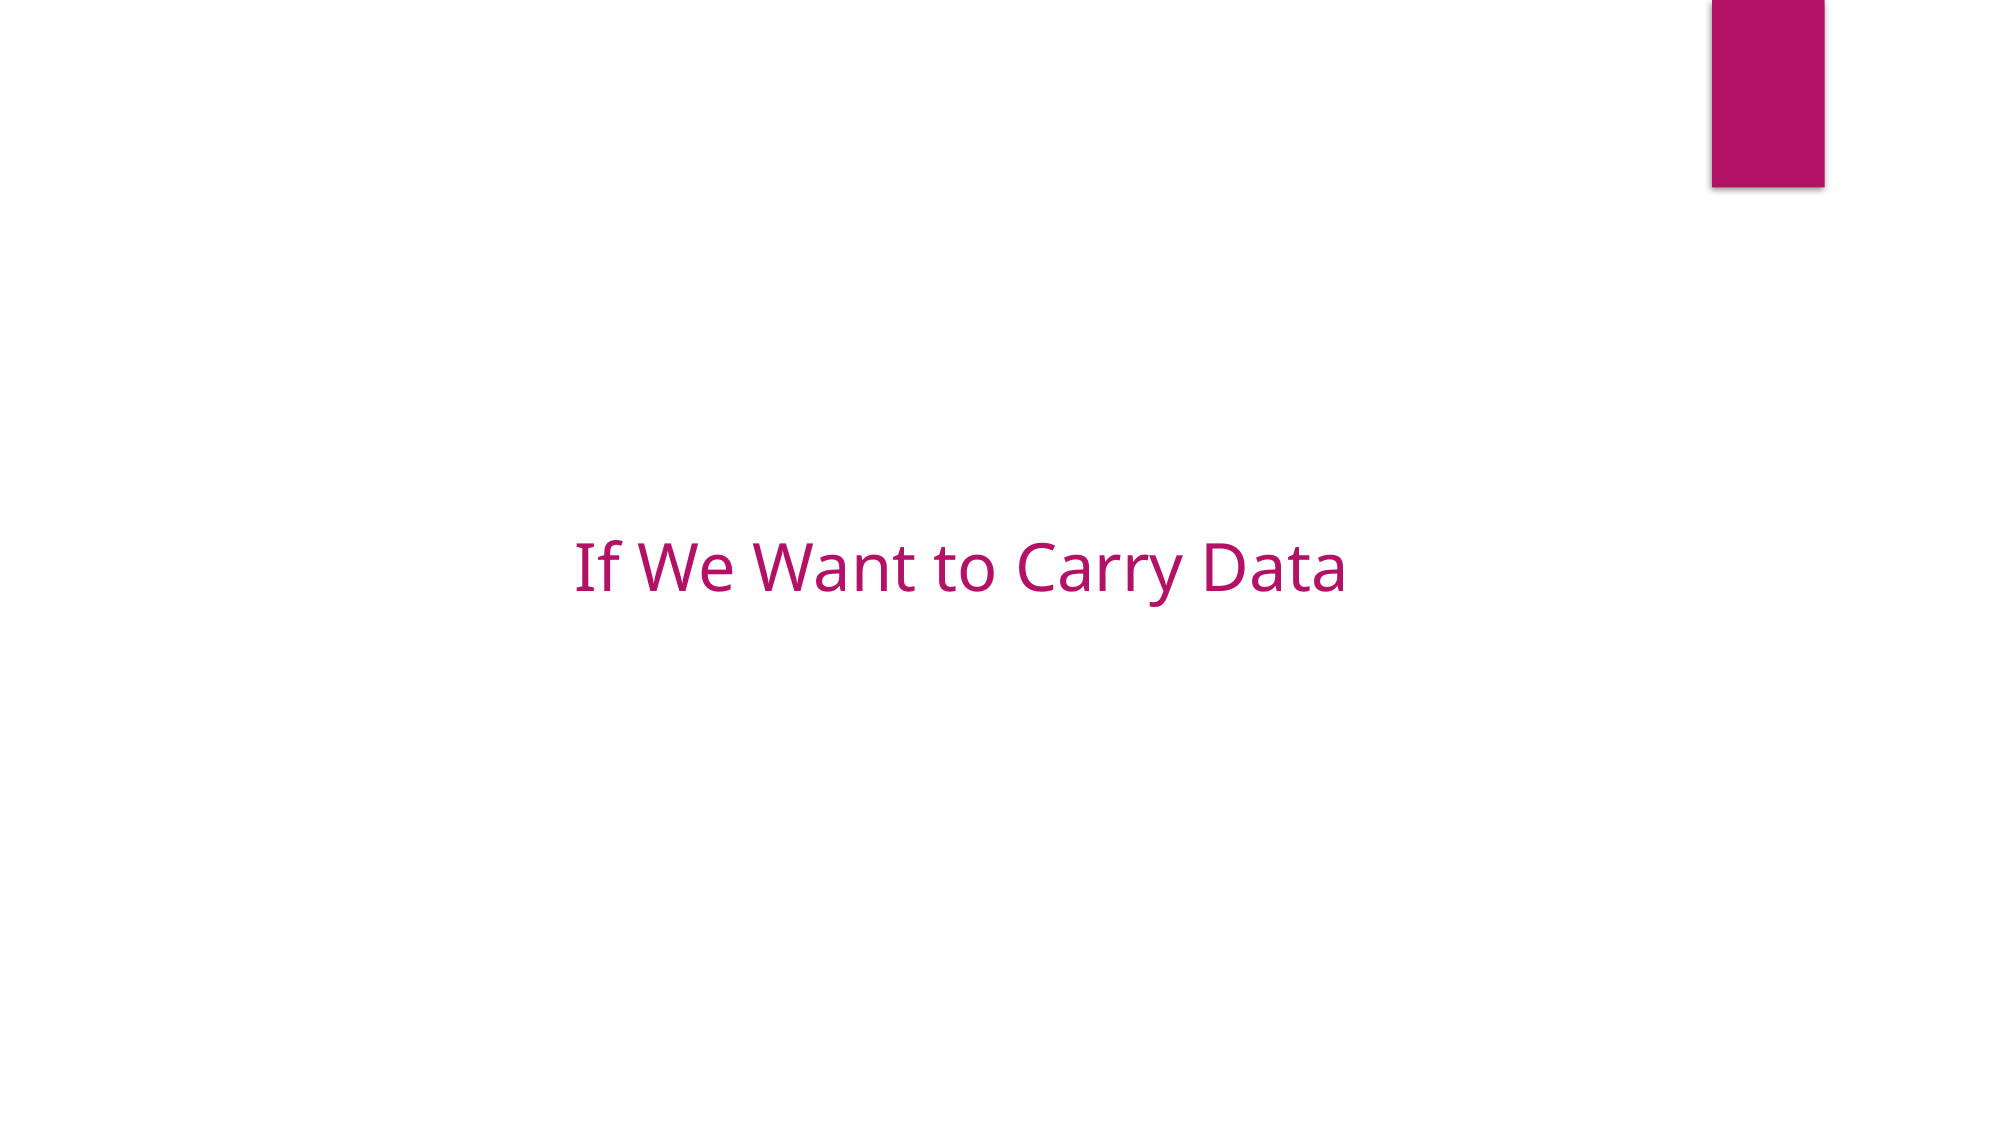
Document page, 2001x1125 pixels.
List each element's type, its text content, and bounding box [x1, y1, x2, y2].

text_box If We Want to Carry Data [559, 517, 1365, 613]
